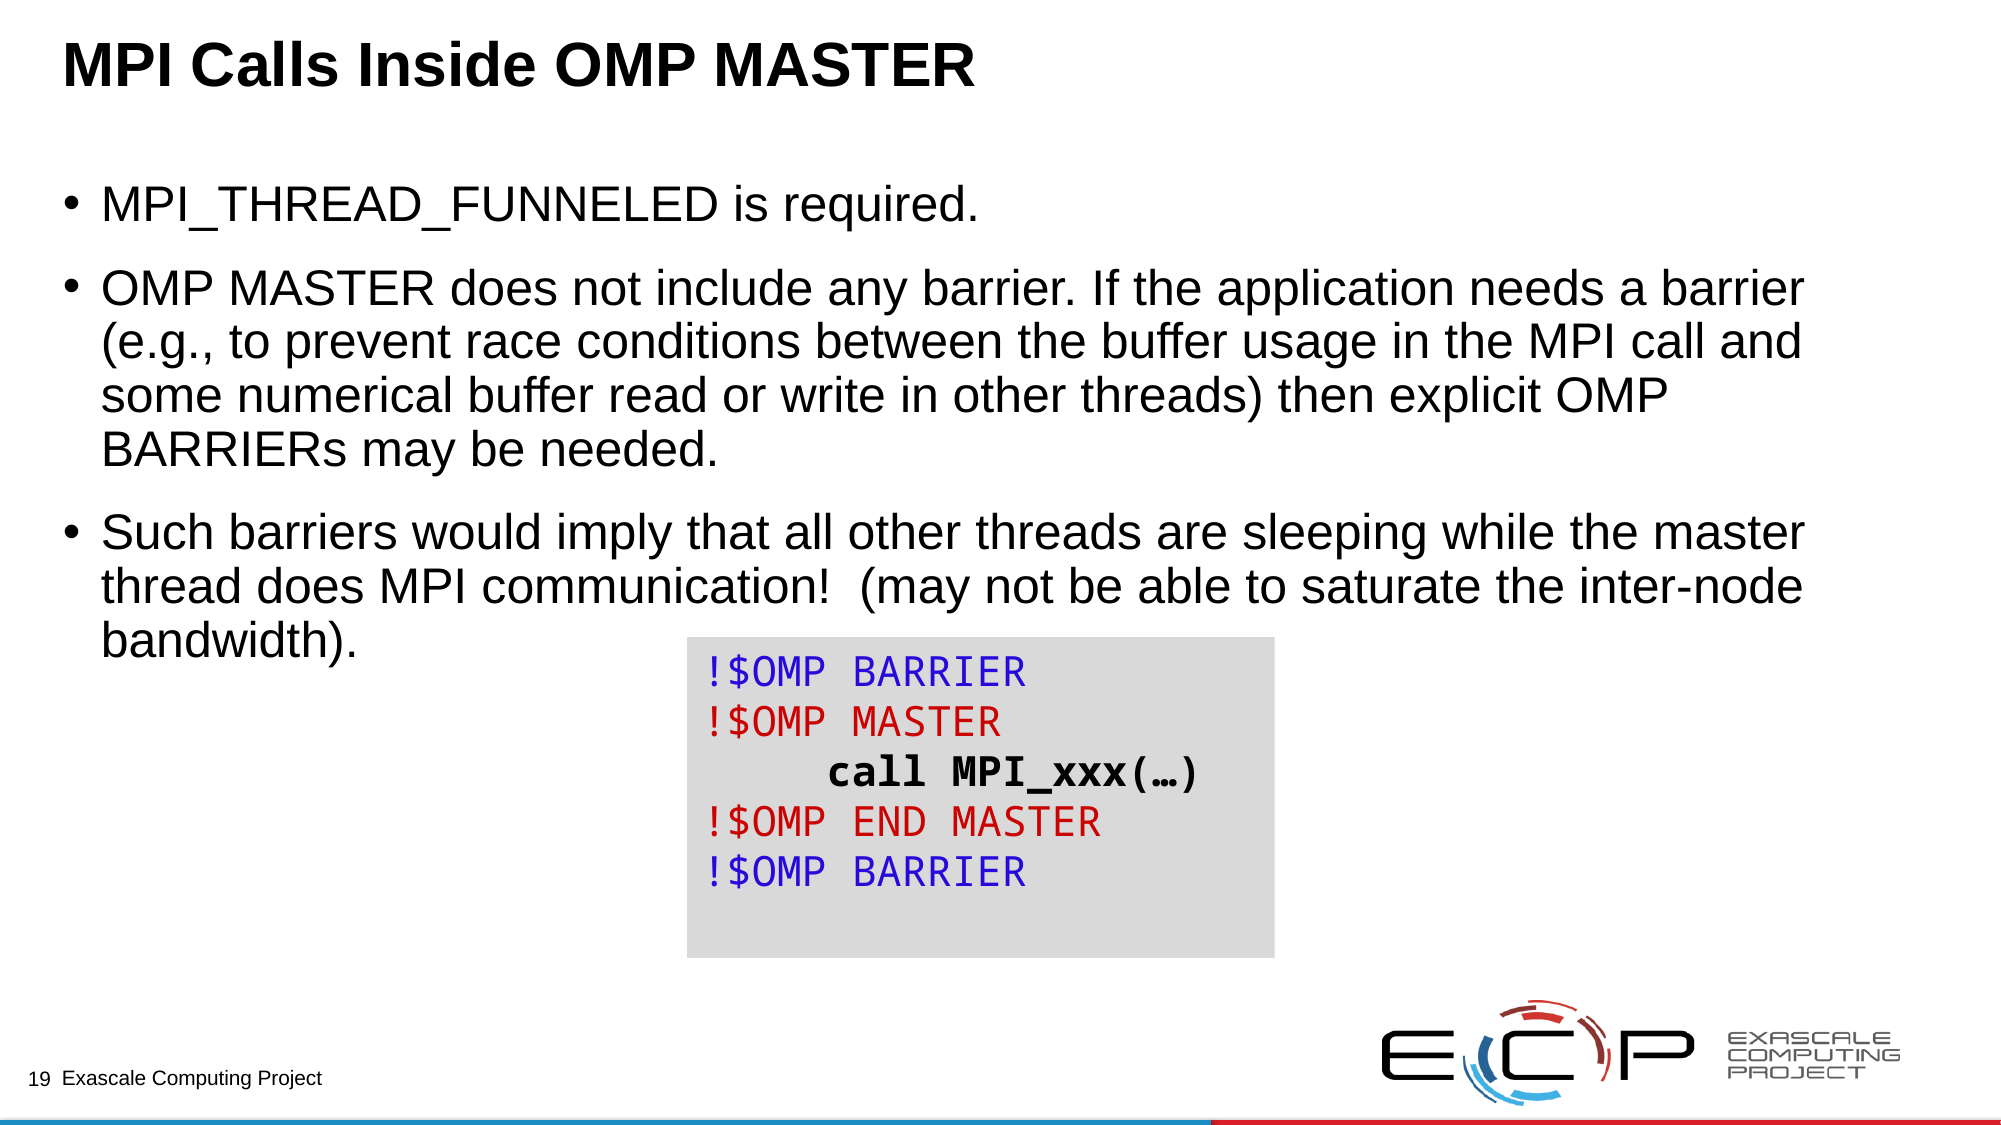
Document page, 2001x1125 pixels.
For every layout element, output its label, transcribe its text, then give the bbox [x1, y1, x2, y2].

list MPI_THREAD_FUNNELED is required. OMP MASTER does not include any barrier. If the application needs a barrier (e.g., to prevent race conditions between the buffer usage in the MPI call and some numerical buffer read or write in other threads) then explicit OMP BARRIERs may be needed. Such barriers would imply that all other threads are sleeping while the master thread does MPI communication! (may not be able to saturate the inter-node bandwidth). [47, 170, 1917, 860]
text_box !$OMP BARRIER !$OMP MASTER call MPI_xxx(…) !$OMP END MASTER !$OMP BARRIER [687, 637, 1275, 958]
picture [1382, 1000, 1900, 1106]
title MPI Calls Inside OMP MASTER [47, 28, 1915, 109]
